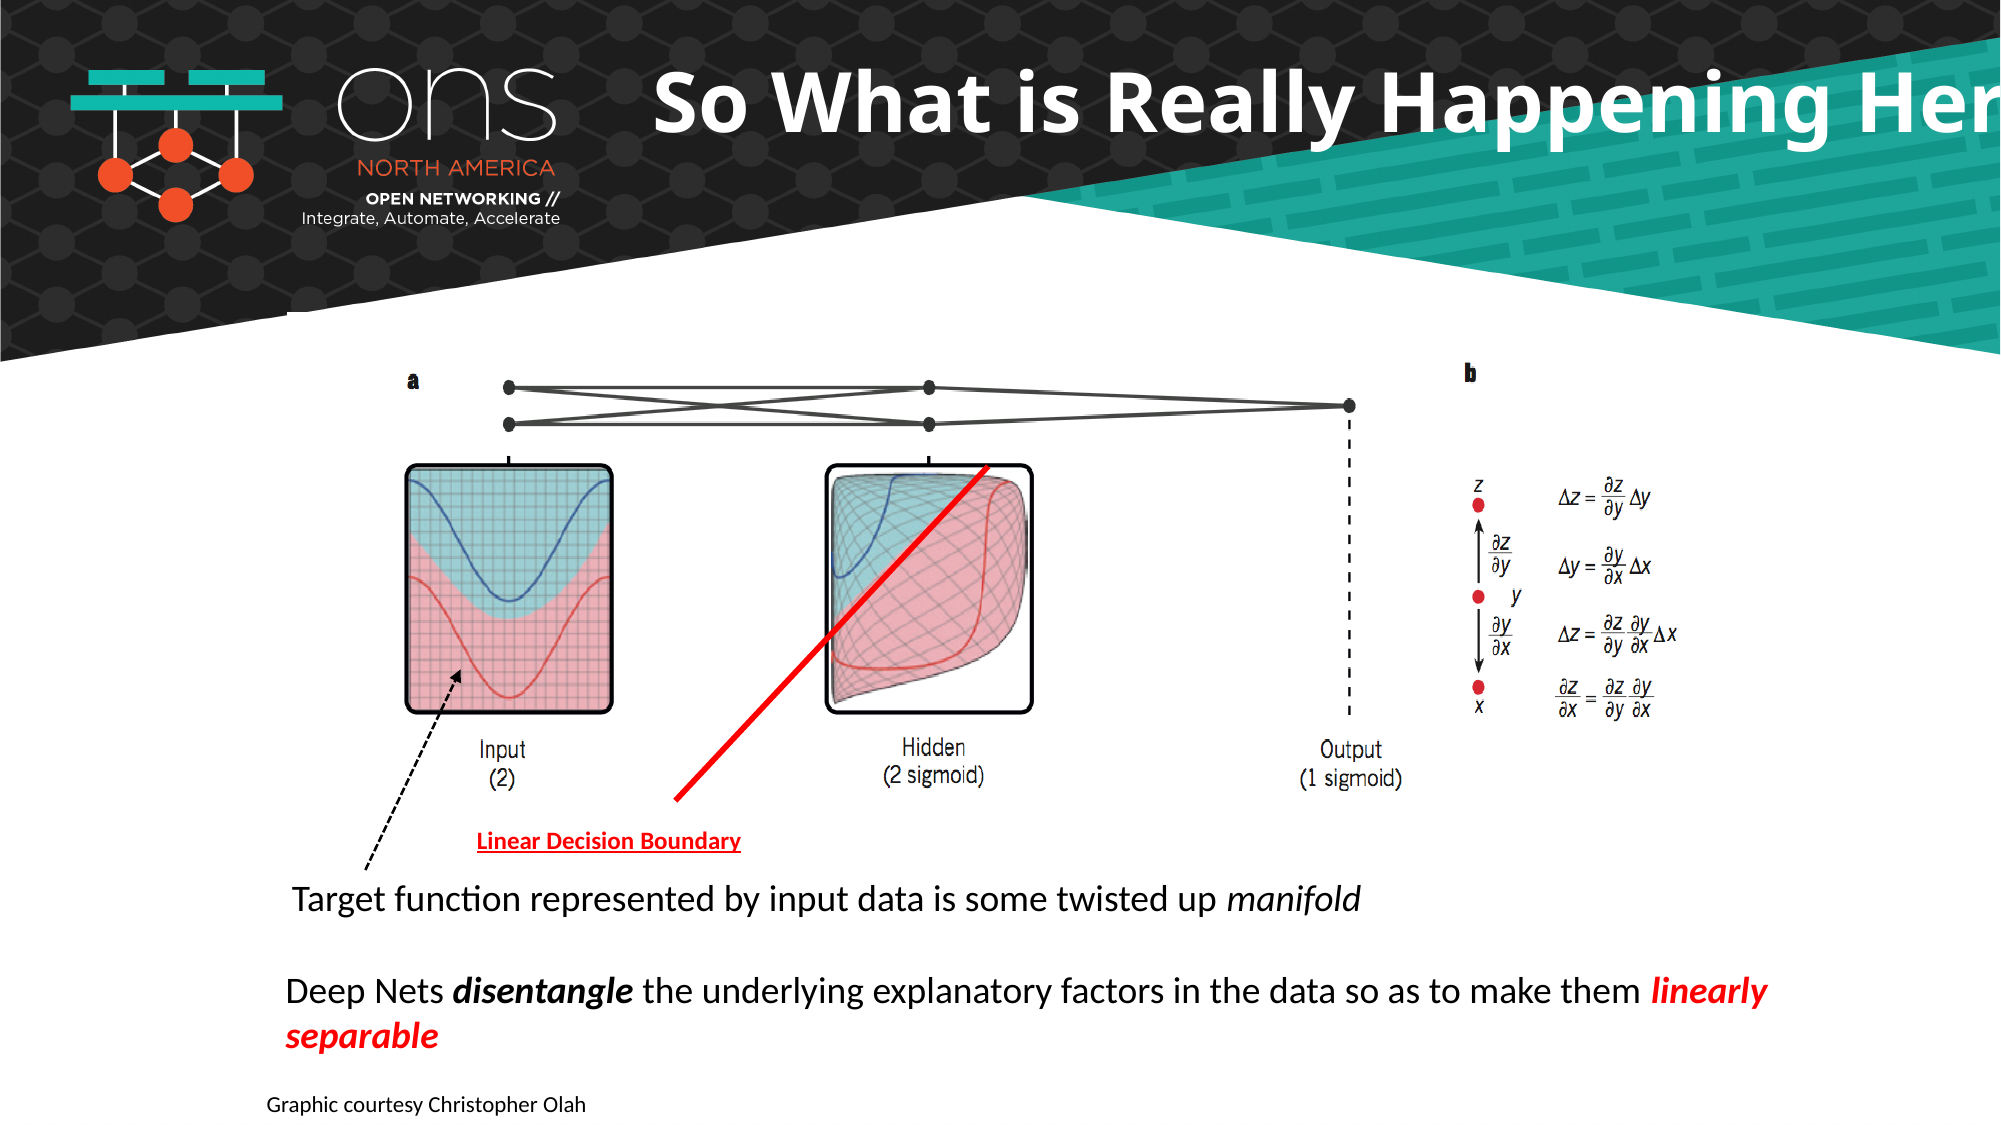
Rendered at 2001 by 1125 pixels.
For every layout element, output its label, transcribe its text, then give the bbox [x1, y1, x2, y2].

text_box Deep Nets disentangle the underlying explanatory factors in the data so as to make them linearly separable [270, 958, 1811, 1064]
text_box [460, 466, 989, 669]
text_box Graphic courtesy Christopher Olah [251, 1082, 603, 1125]
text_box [270, 669, 1383, 927]
title So What is Really Happening Here? [637, 53, 2000, 241]
picture [0, 0, 2001, 1125]
